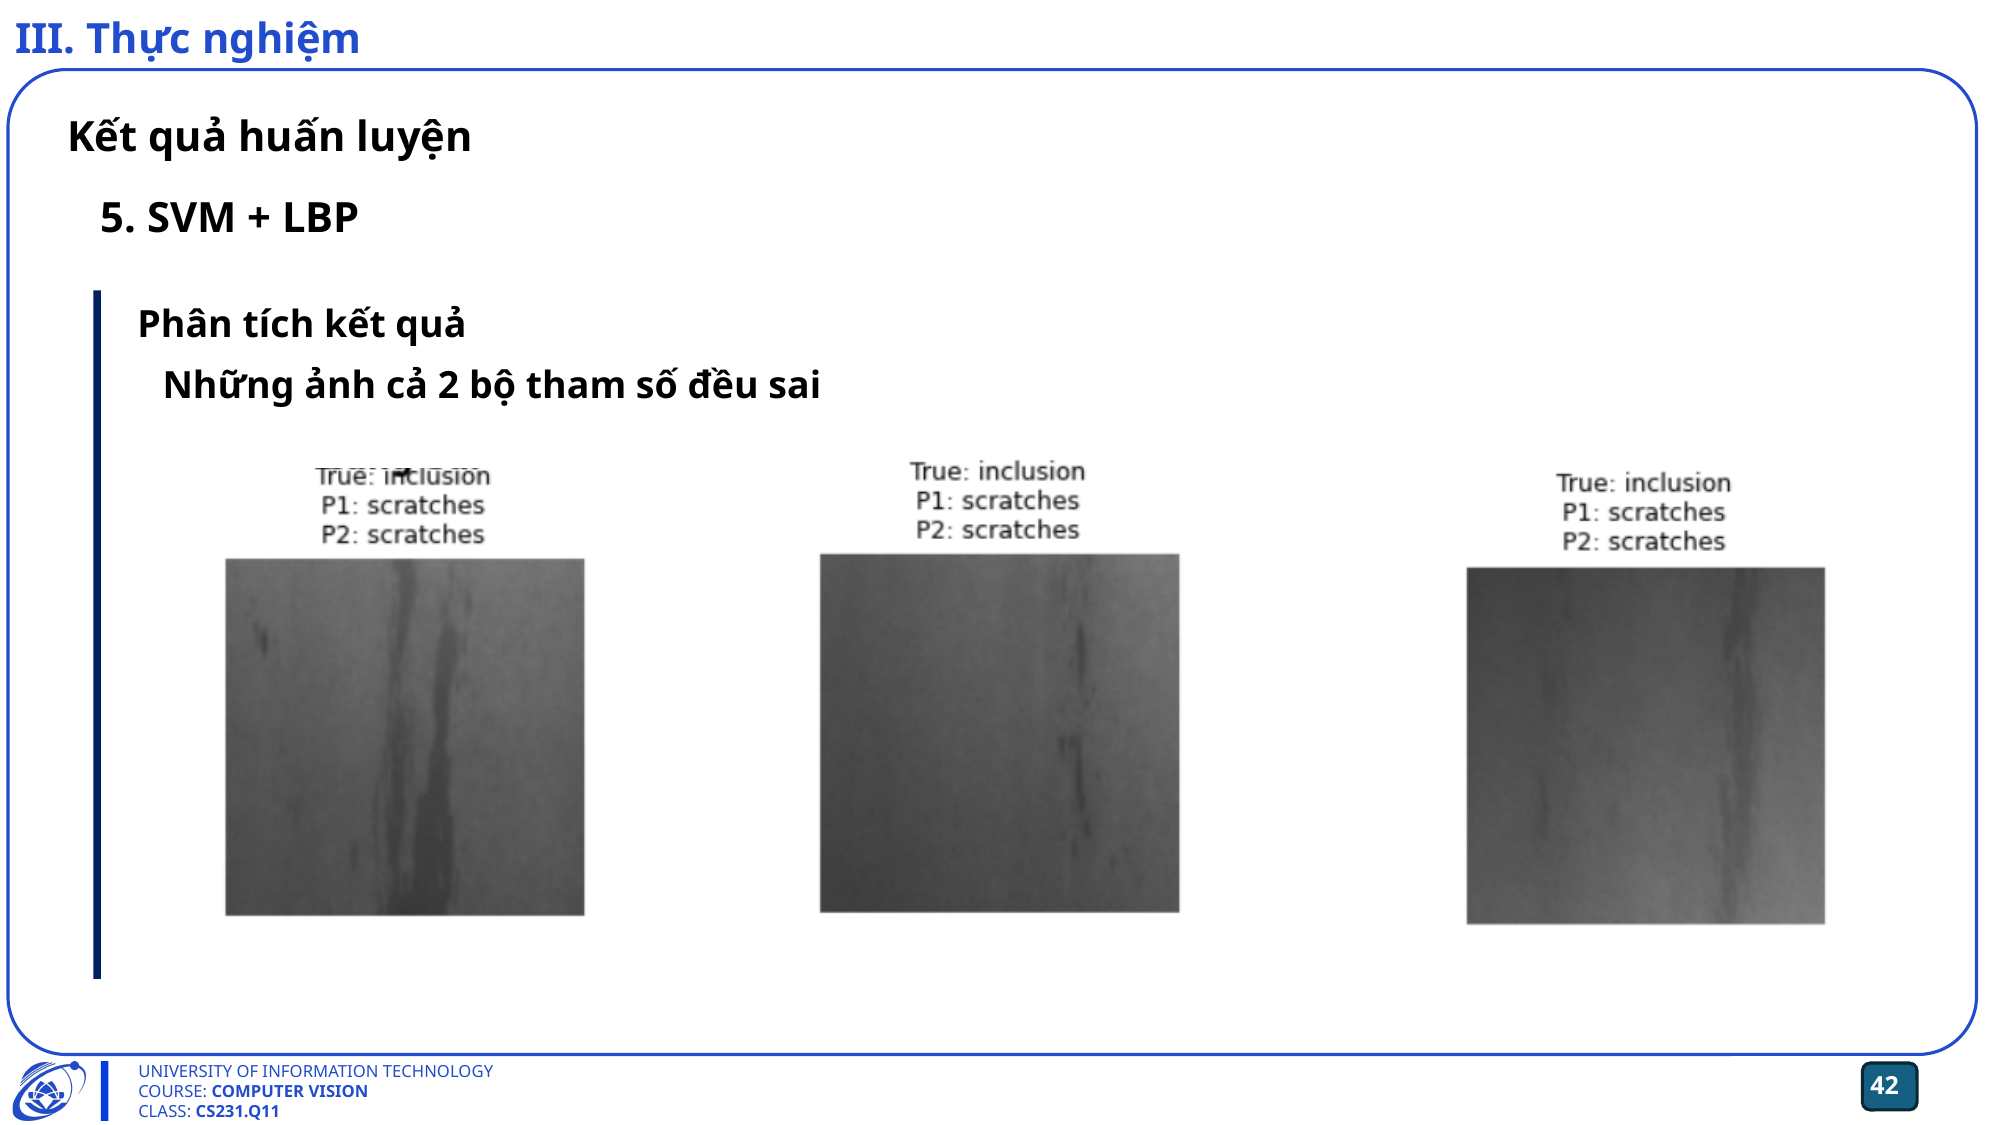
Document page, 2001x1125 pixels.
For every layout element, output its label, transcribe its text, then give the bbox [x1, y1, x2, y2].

text_box Những ảnh cả 2 bộ tham số đều sai [147, 353, 950, 414]
picture [217, 468, 594, 921]
text_box [1914, 1064, 1918, 1109]
text_box [100, 1061, 109, 1121]
picture [811, 456, 1189, 921]
text_box [12, 1061, 86, 1121]
slide_number ‹#› [1464, 1056, 1914, 1117]
text_box Phân tích kết quả [122, 292, 925, 353]
text_box Kết quả huấn luyện [52, 102, 860, 168]
text_box UNIVERSITY OF INFORMATION TECHNOLOGY COURSE: COMPUTER VISION CLASS: CS231.Q11 [123, 1055, 883, 1125]
picture [1463, 468, 1834, 931]
text_box [7, 69, 1977, 1055]
text_box 5. SVM + LBP [85, 183, 1012, 249]
text_box [93, 290, 101, 979]
text_box III. Thực nghiệm [0, 4, 1012, 69]
